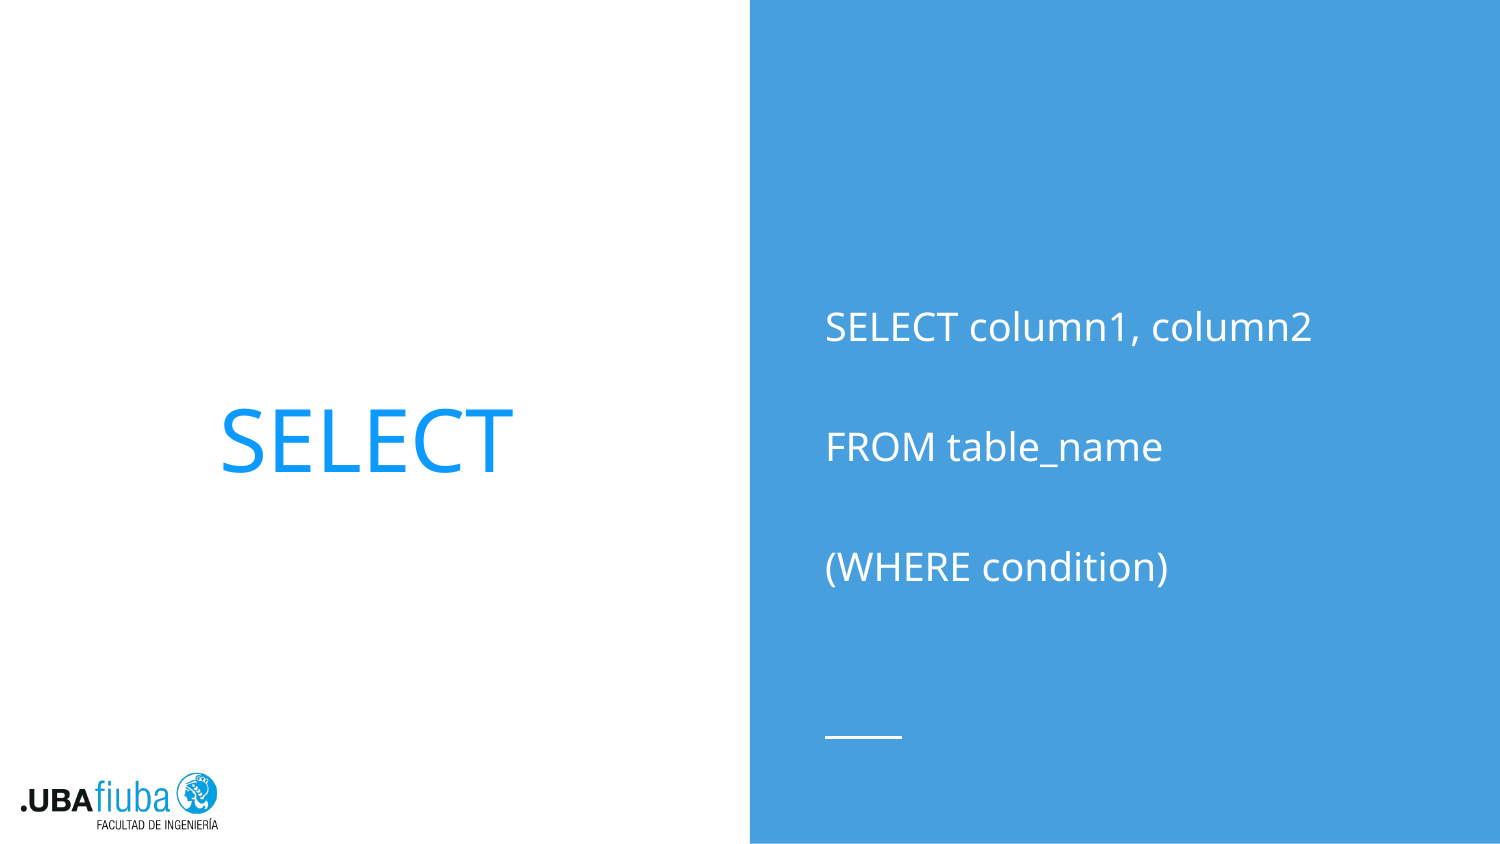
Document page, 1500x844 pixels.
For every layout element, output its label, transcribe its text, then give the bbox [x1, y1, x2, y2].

list SELECT column1, column2 FROM table_name (WHERE condition) [810, 118, 1440, 725]
title SELECT [35, 338, 699, 506]
picture [0, 753, 242, 844]
